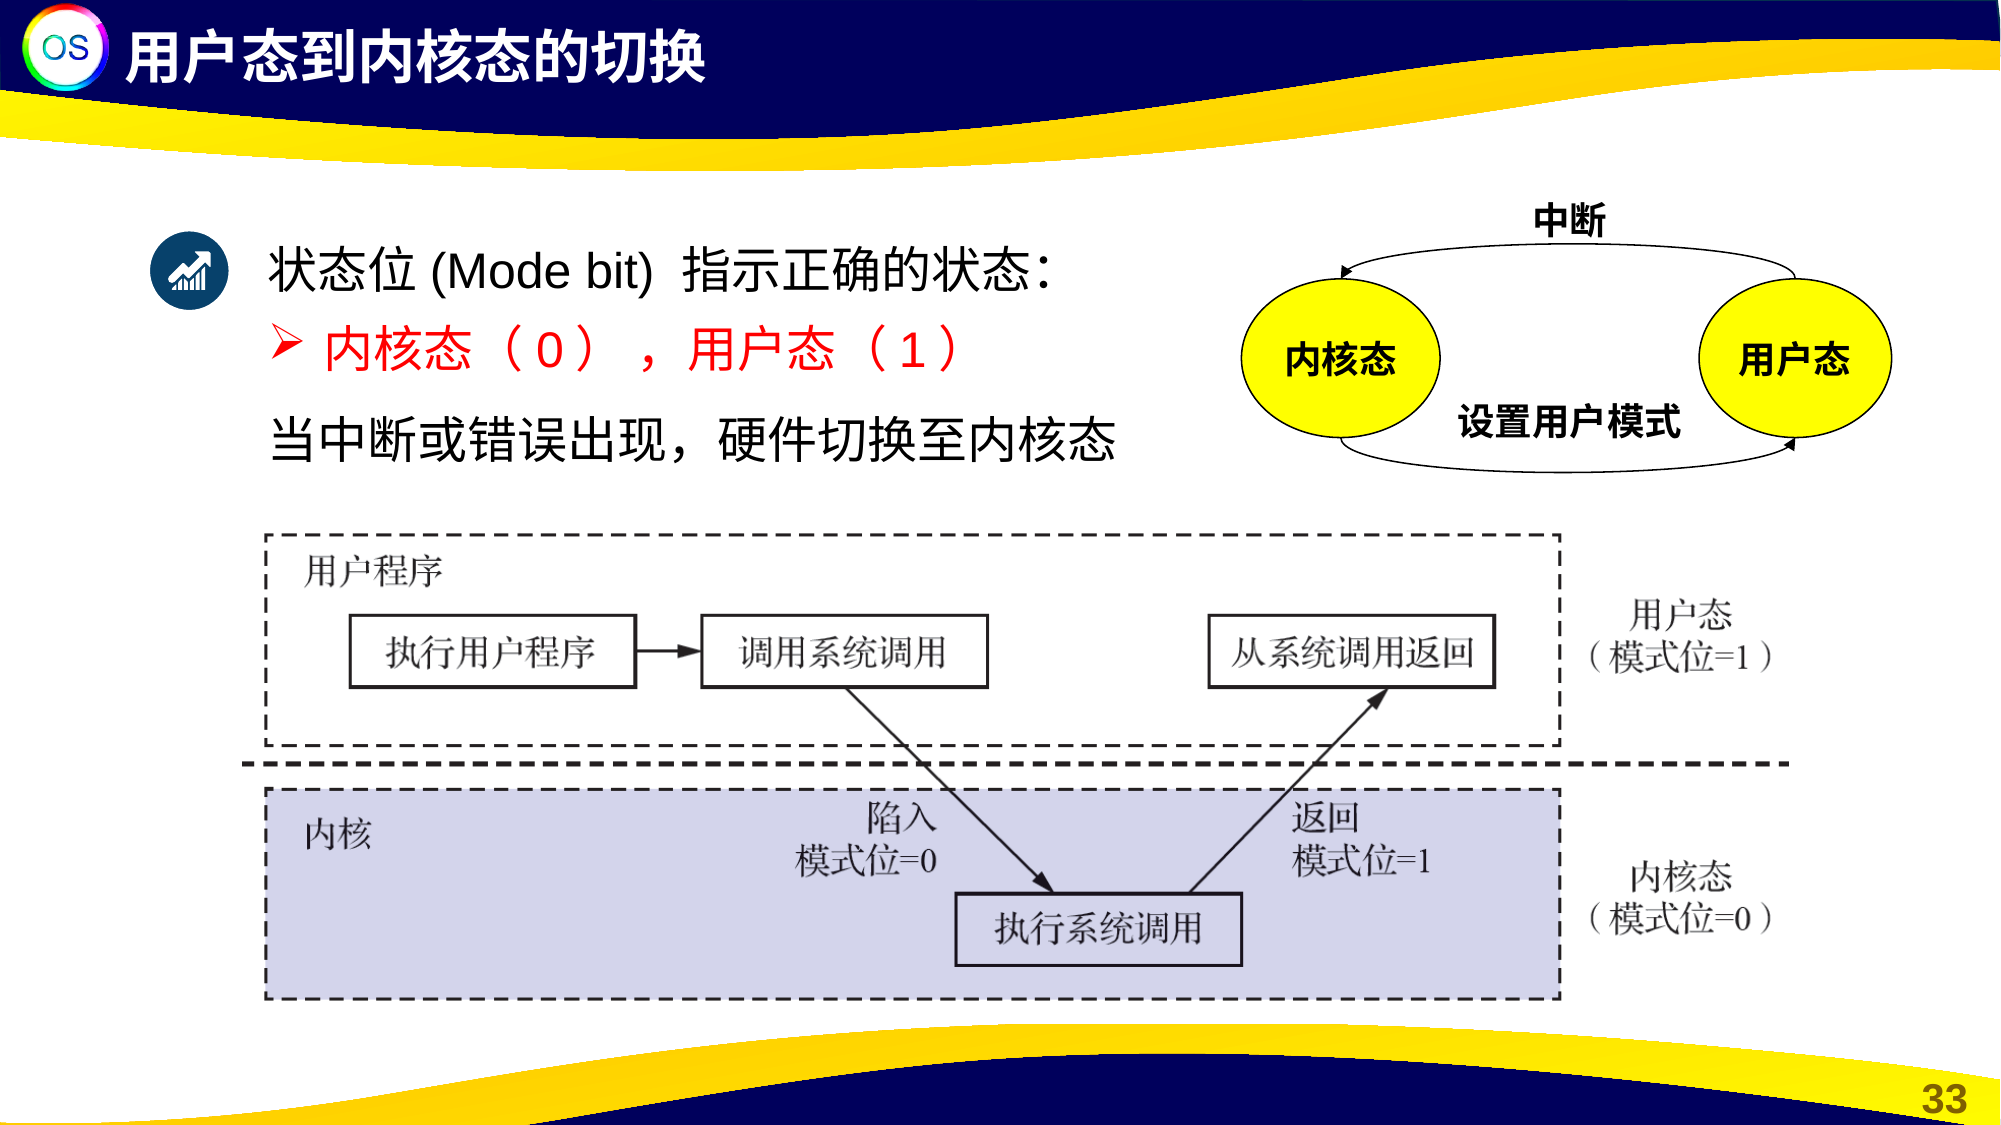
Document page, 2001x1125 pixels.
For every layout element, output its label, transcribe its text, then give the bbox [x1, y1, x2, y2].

picture [22, 3, 109, 91]
picture [242, 511, 1789, 1024]
text_box 用户态到内核态的切换 [109, 12, 1263, 98]
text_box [1241, 181, 1892, 459]
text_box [148, 229, 1190, 461]
